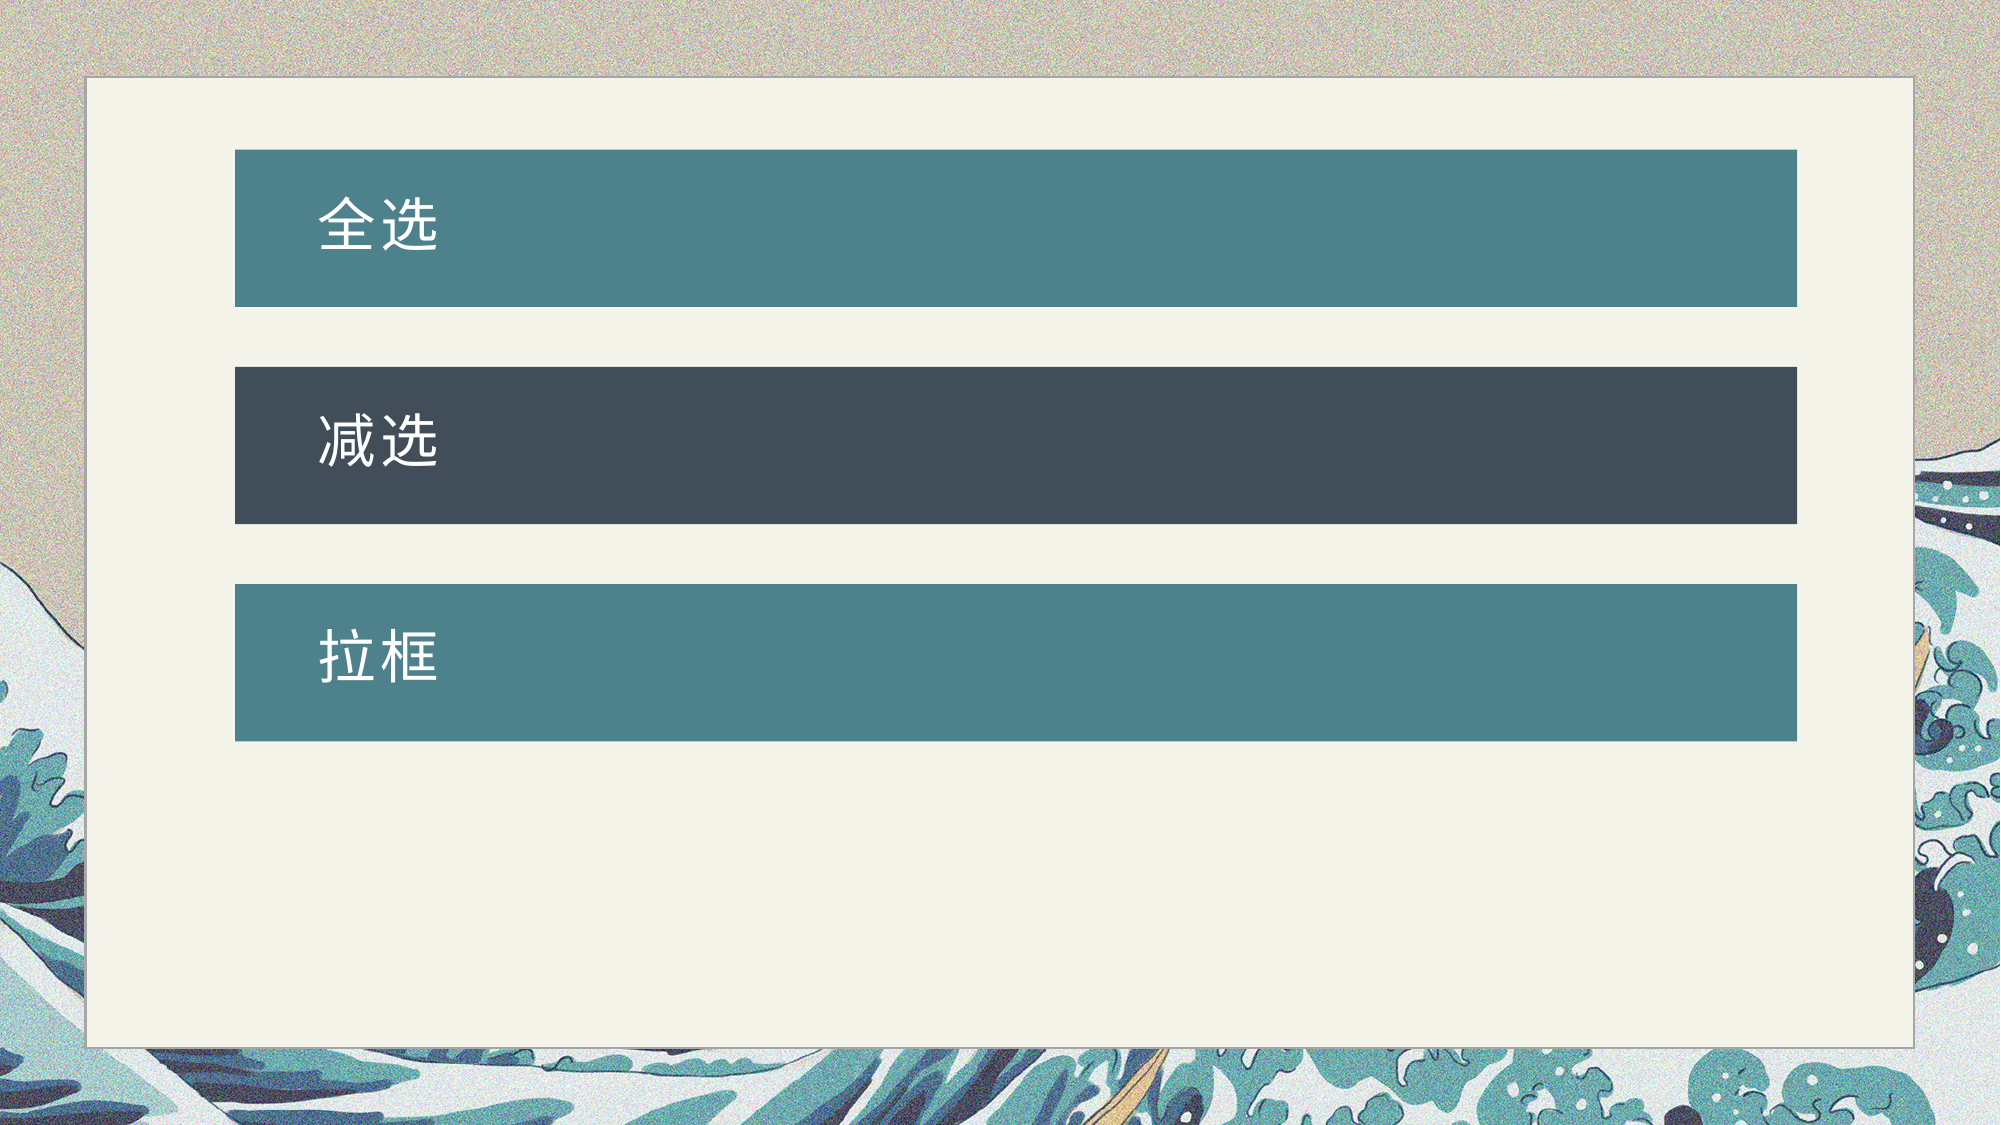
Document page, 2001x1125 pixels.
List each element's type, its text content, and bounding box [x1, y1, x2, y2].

text_box 拉框 [302, 613, 1227, 768]
text_box [234, 583, 1798, 742]
text_box [234, 366, 1798, 525]
text_box [234, 148, 1798, 308]
text_box 全选 [302, 180, 1227, 336]
text_box 减选 [302, 396, 1227, 552]
picture [0, 0, 2000, 1125]
